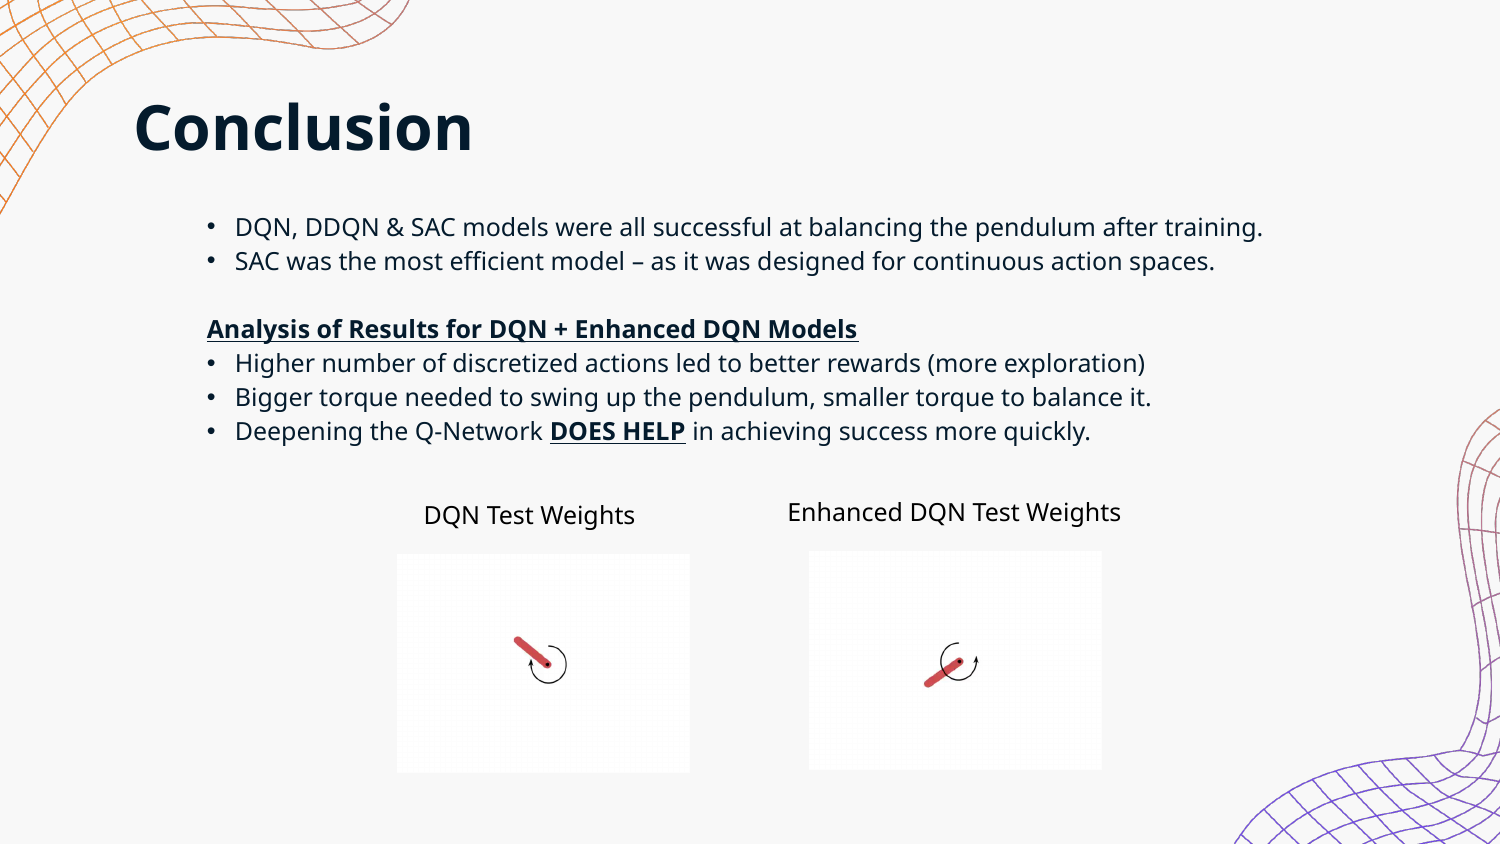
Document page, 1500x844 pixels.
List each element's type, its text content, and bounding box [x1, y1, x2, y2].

picture [1153, 385, 1500, 844]
text_box DQN, DDQN & SAC models were all successful at balancing the pendulum after training. SAC was the most efficient model – as it was designed for continuous action spaces. Analysis of Results for DQN + Enhanced DQN Models Higher number of discretized actions led to better rewards (more exploration) Bigger torque needed to swing up the pendulum, smaller torque to balance it. Deepening the Q-Network DOES HELP in achieving success more quickly. [168, 192, 1332, 459]
text_box DQN Test Weights [408, 492, 1159, 537]
text_box Enhanced DQN Test Weights [772, 489, 1159, 534]
title Conclusion [118, 72, 1382, 167]
picture [0, 0, 505, 222]
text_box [808, 550, 1103, 771]
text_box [395, 553, 691, 775]
